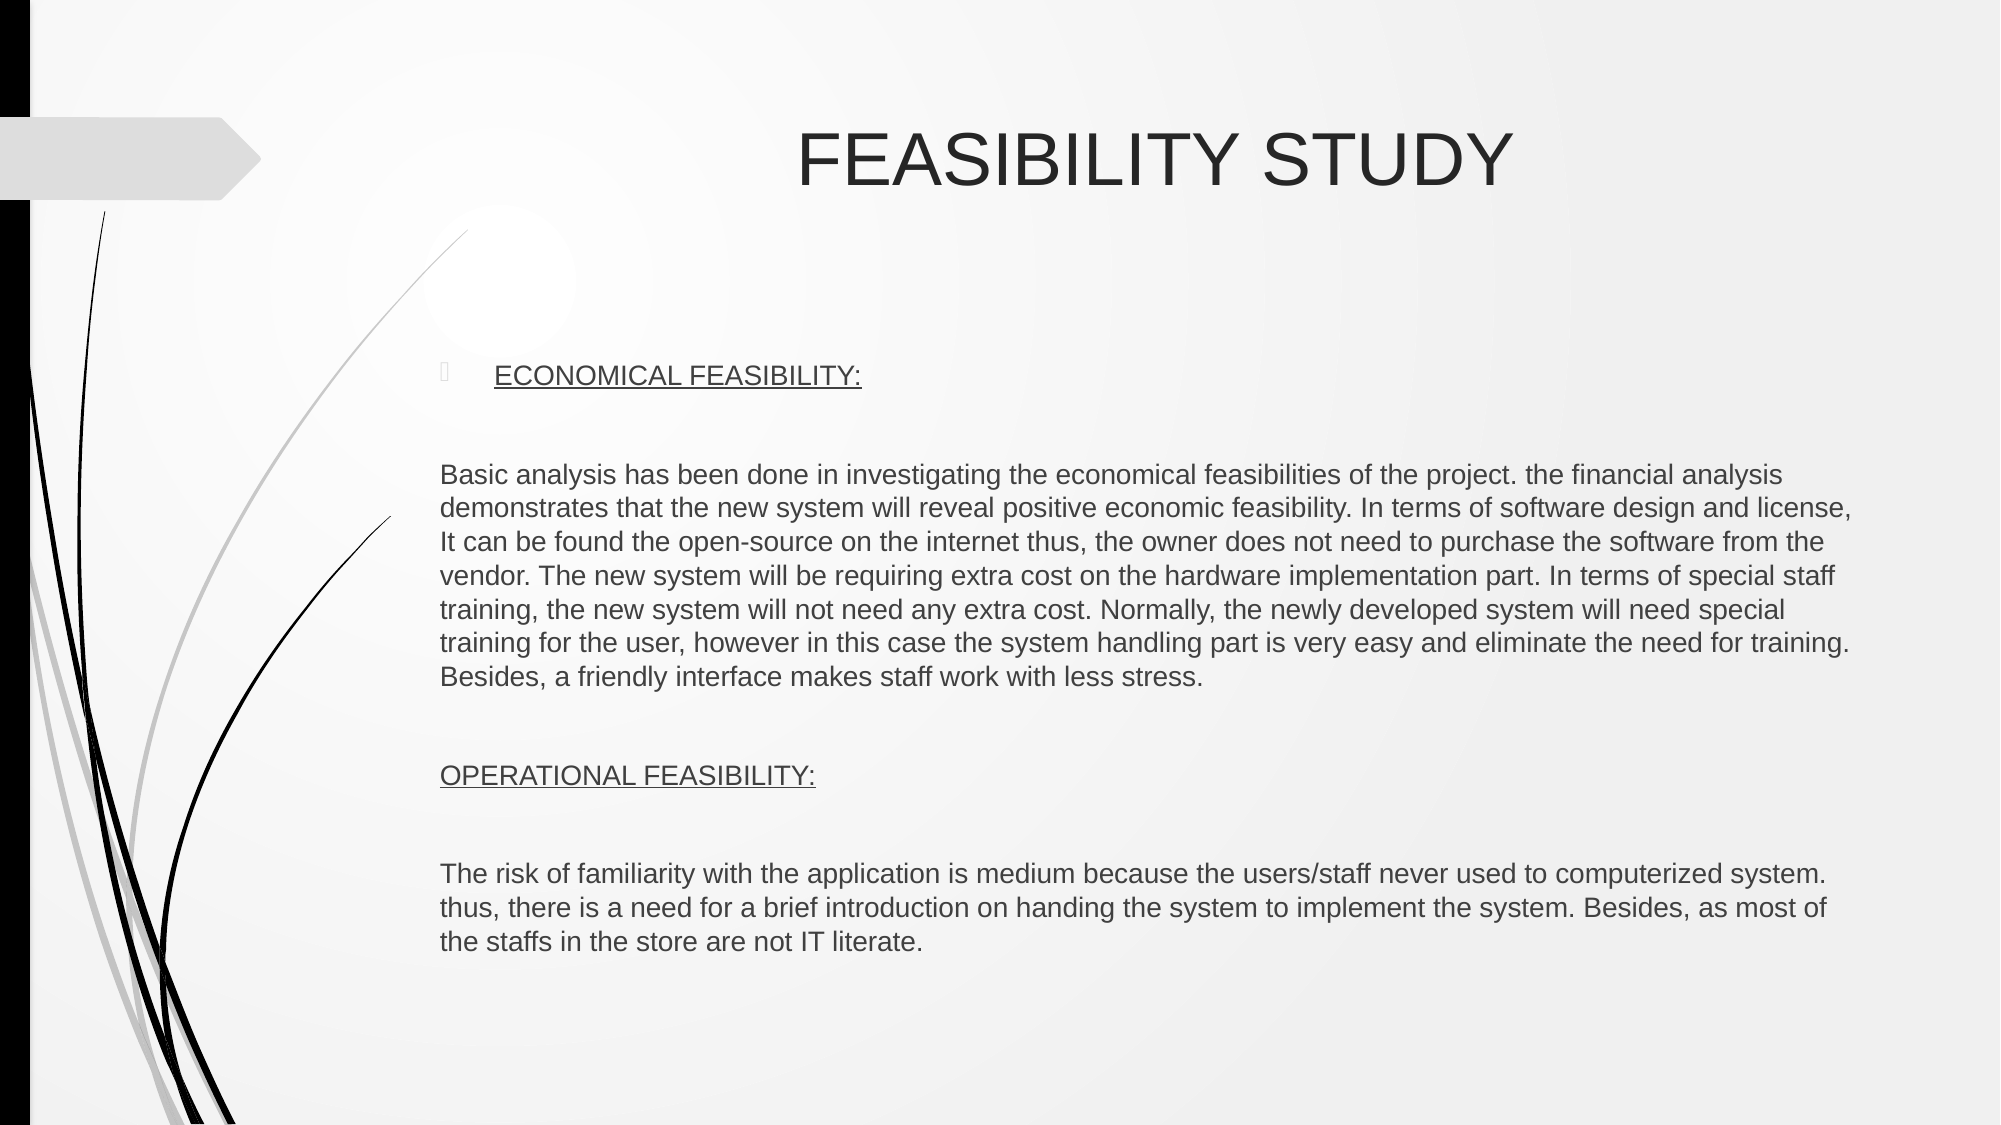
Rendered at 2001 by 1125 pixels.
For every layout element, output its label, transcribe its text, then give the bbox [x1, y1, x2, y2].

list ECONOMICAL FEASIBILITY: Basic analysis has been done in investigating the economical feasibilities of the project. the financial analysis demonstrates that the new system will reveal positive economic feasibility. In terms of software design and license, It can be found the open-source on the internet thus, the owner does not need to purchase the software from the vendor. The new system will be requiring extra cost on the hardware implementation part. In terms of special staff training, the new system will not need any extra cost. Normally, the newly developed system will need special training for the user, however in this case the system handling part is very easy and eliminate the need for training. Besides, a friendly interface makes staff work with less stress. OPERATIONAL FEASIBILITY: The risk of familiarity with the application is medium because the users/staff never used to computerized system. thus, there is a need for a brief introduction on handing the system to implement the system. Besides, as most of the staffs in the store are not IT literate. [424, 350, 1888, 970]
title FEASIBILITY STUDY [425, 102, 1888, 313]
